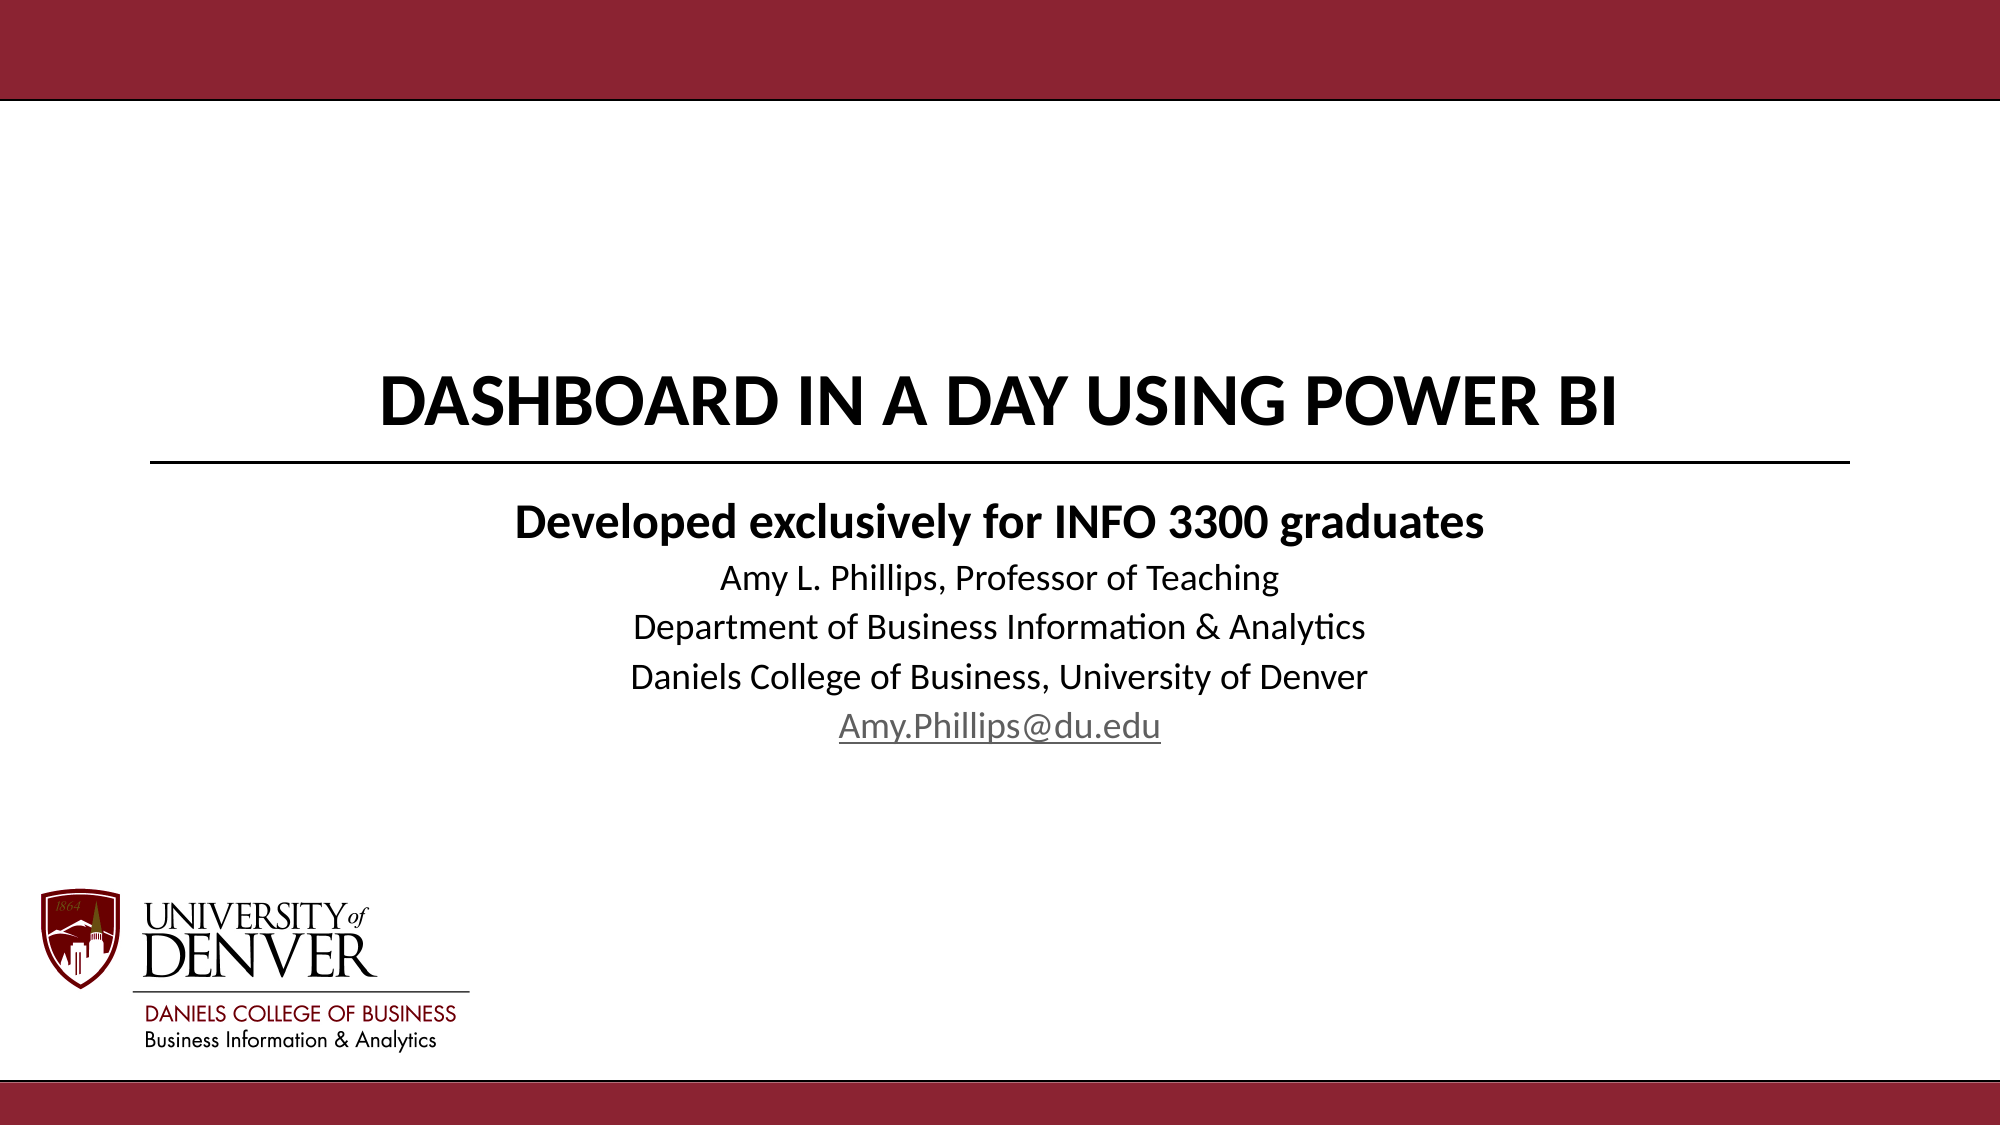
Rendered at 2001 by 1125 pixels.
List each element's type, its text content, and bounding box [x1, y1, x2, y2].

subtitle Developed exclusively for INFO 3300 graduates Amy L. Phillips, Professor of Teaching Department of Business Information & Analytics Daniels College of Business, University of Denver Amy.Phillips@du.edu [150, 474, 1850, 763]
picture [41, 888, 470, 1053]
title DASHBOARD IN A DAY USING POWER BI [150, 299, 1850, 448]
